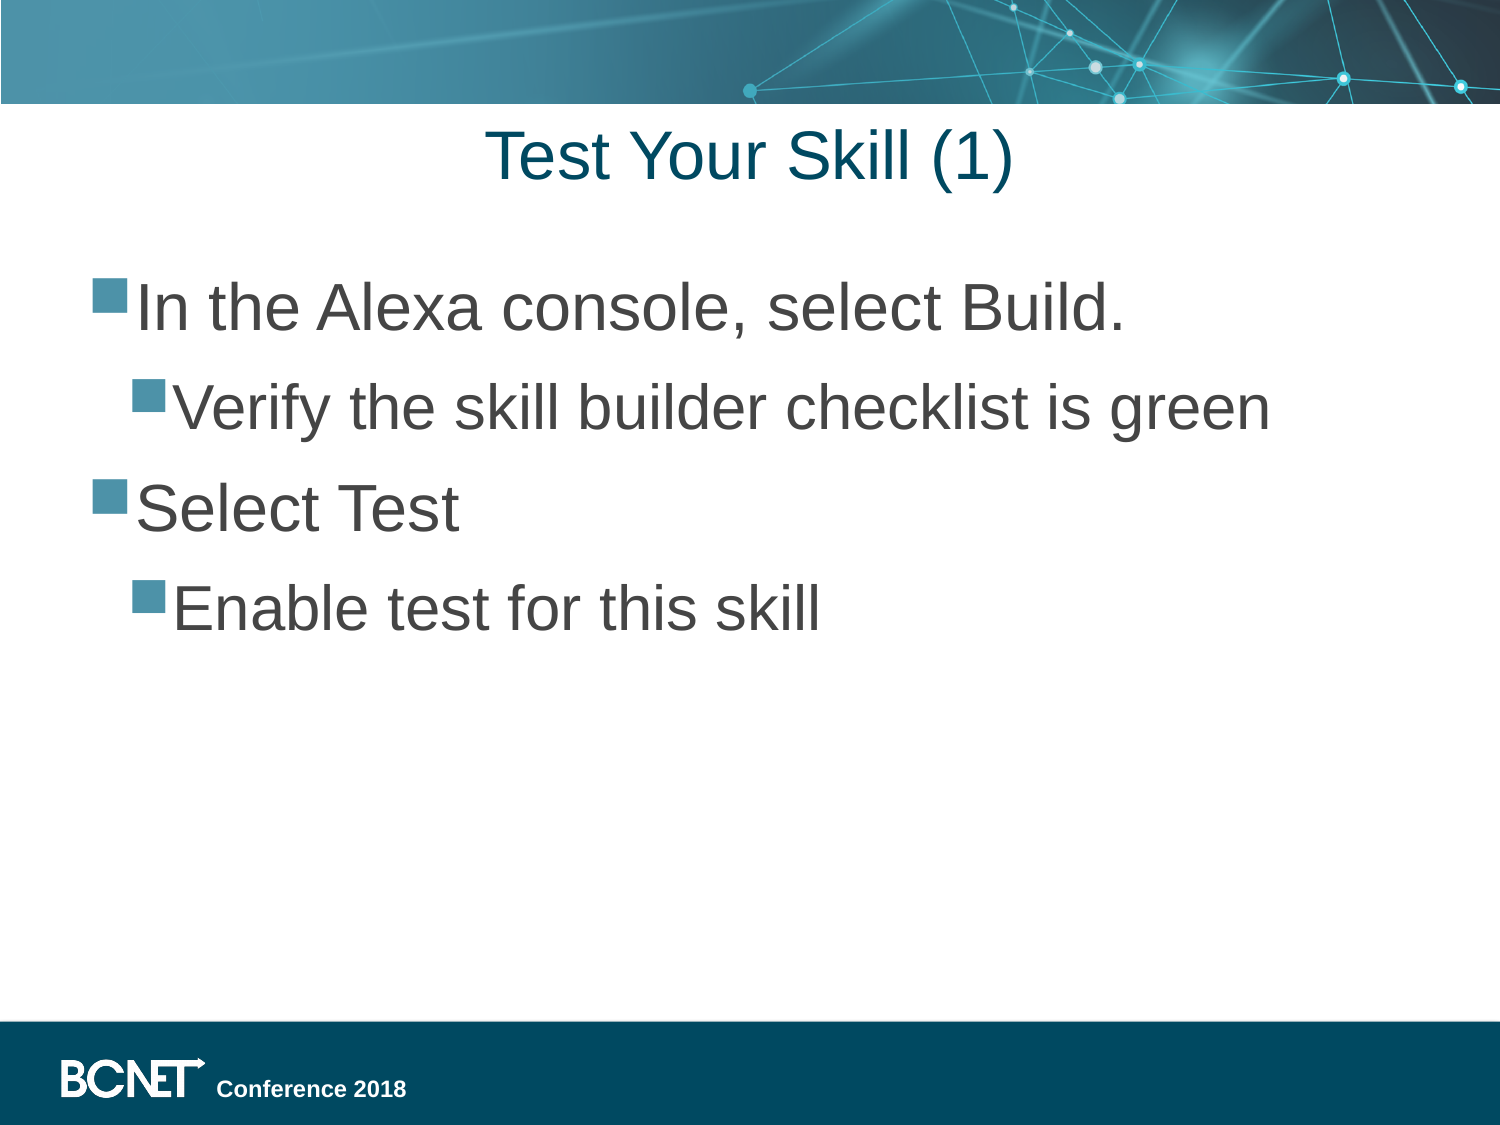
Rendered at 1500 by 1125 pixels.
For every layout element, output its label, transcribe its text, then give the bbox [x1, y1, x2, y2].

picture [1, 0, 1500, 104]
list In the Alexa console, select Build. Verify the skill builder checklist is green Select Test Enable test for this skill [71, 270, 1429, 962]
title Test Your Skill (1) [71, 103, 1429, 270]
